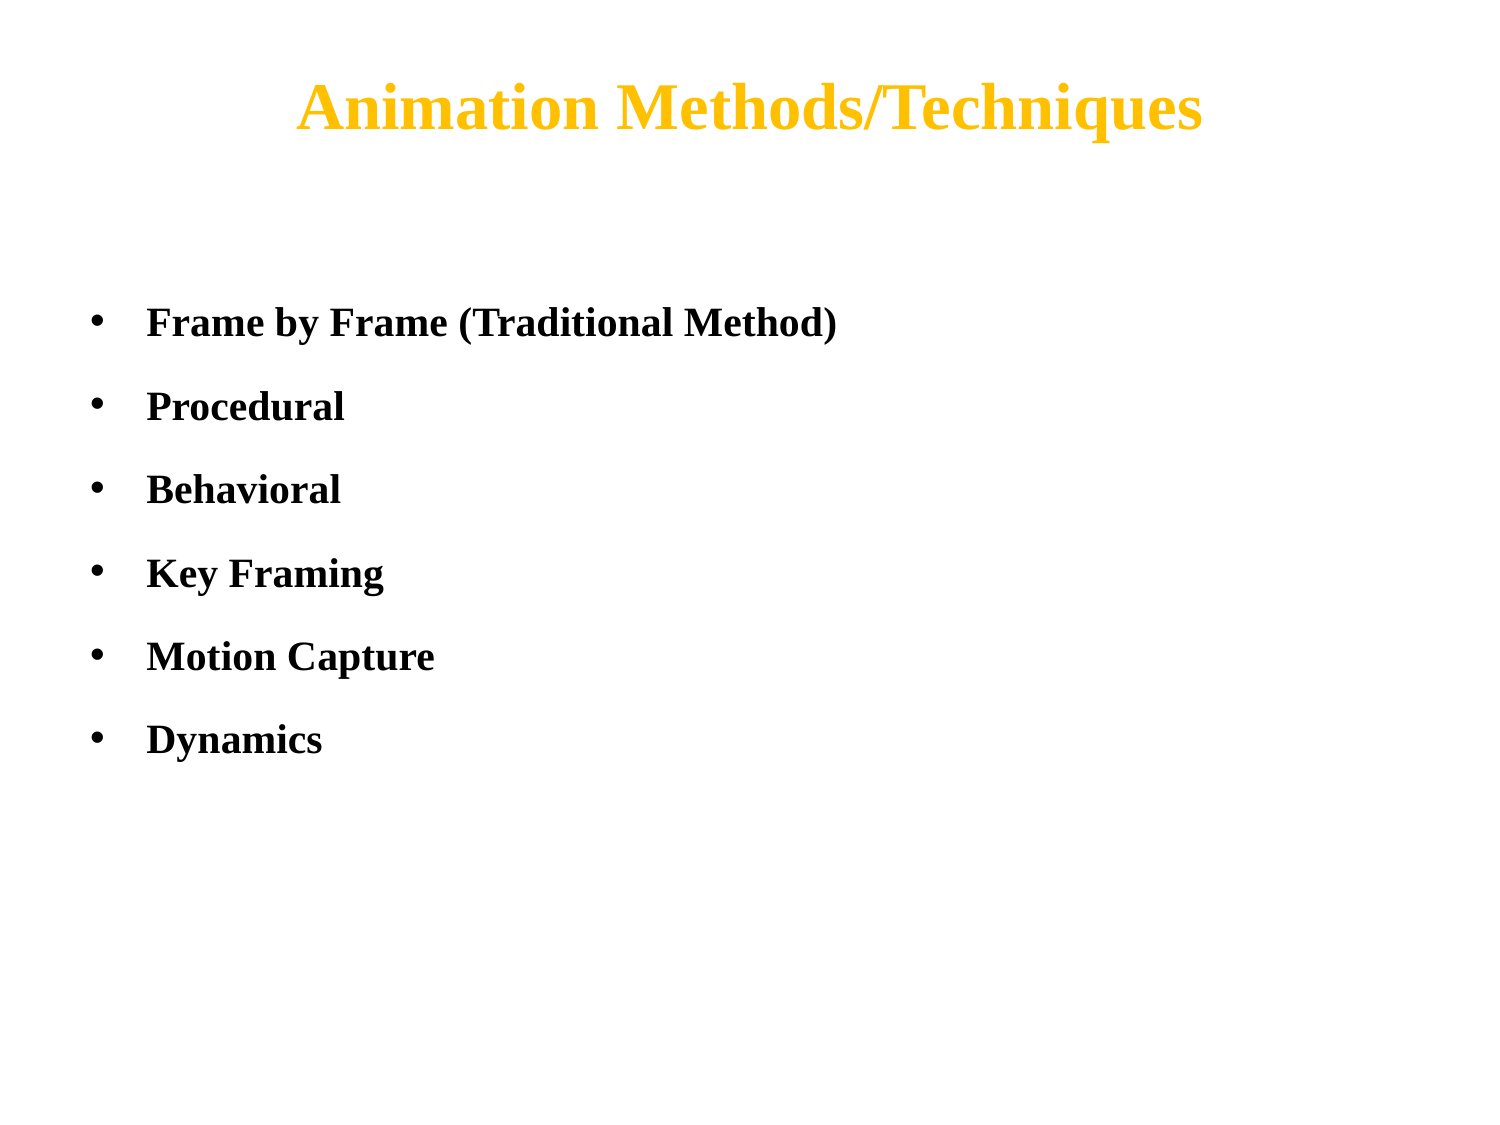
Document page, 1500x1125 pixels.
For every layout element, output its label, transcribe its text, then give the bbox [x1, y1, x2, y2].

title Animation Methods/Techniques [75, 8, 1425, 197]
list Frame by Frame (Traditional Method) Procedural Behavioral Key Framing Motion Capture Dynamics [75, 262, 1425, 1005]
